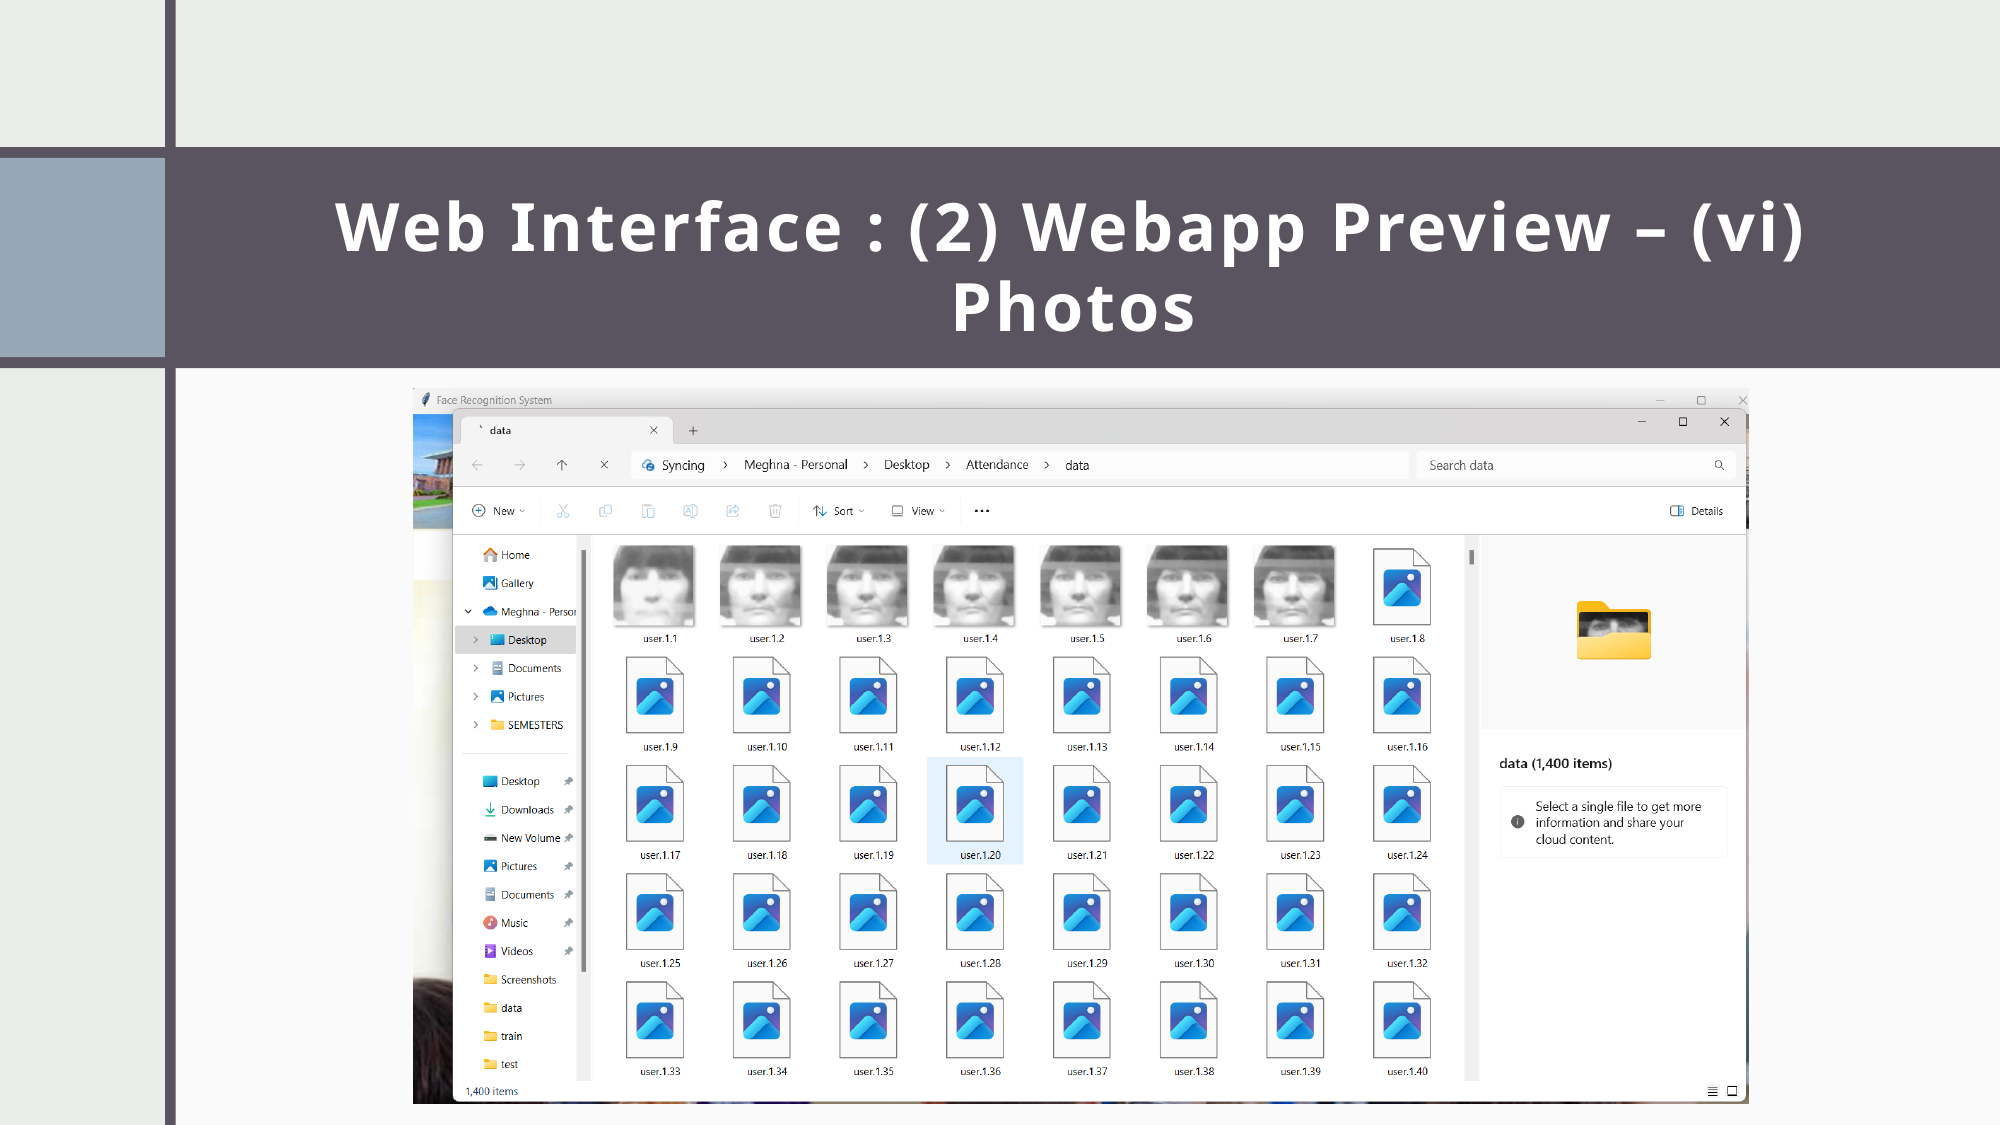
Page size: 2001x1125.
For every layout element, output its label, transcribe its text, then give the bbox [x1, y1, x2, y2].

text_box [412, 388, 1749, 1104]
title Web Interface : (2) Webapp Preview – (vi) Photos [251, 157, 1895, 358]
